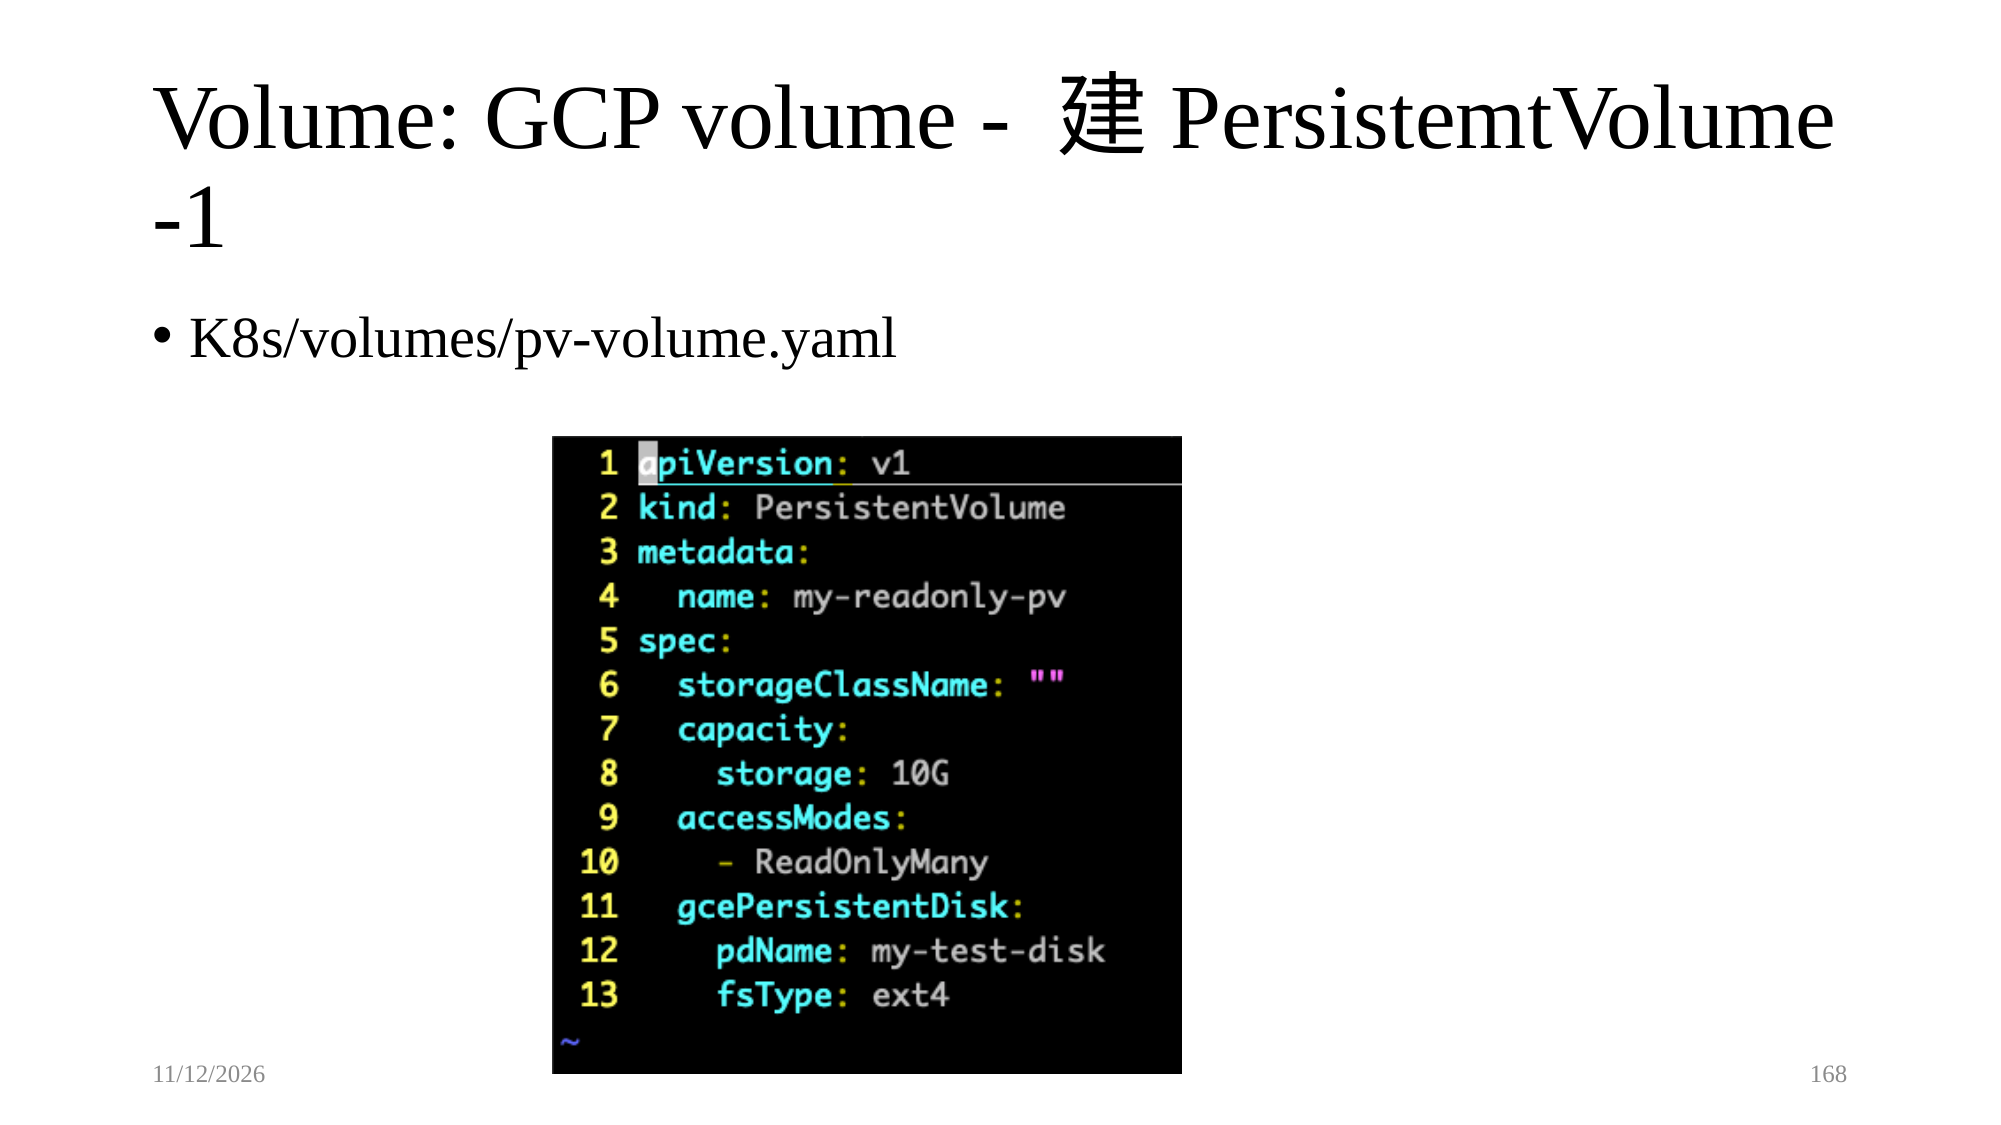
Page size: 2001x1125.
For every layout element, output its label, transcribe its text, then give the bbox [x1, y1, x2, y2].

slide_number 168 [1412, 1042, 1863, 1103]
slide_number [137, 1042, 588, 1103]
picture [552, 436, 1182, 1074]
list K8s/volumes/pv-volume.yaml [137, 299, 1863, 1014]
title Volume: GCP volume - 建PersistemtVolume -1 [137, 59, 1863, 278]
